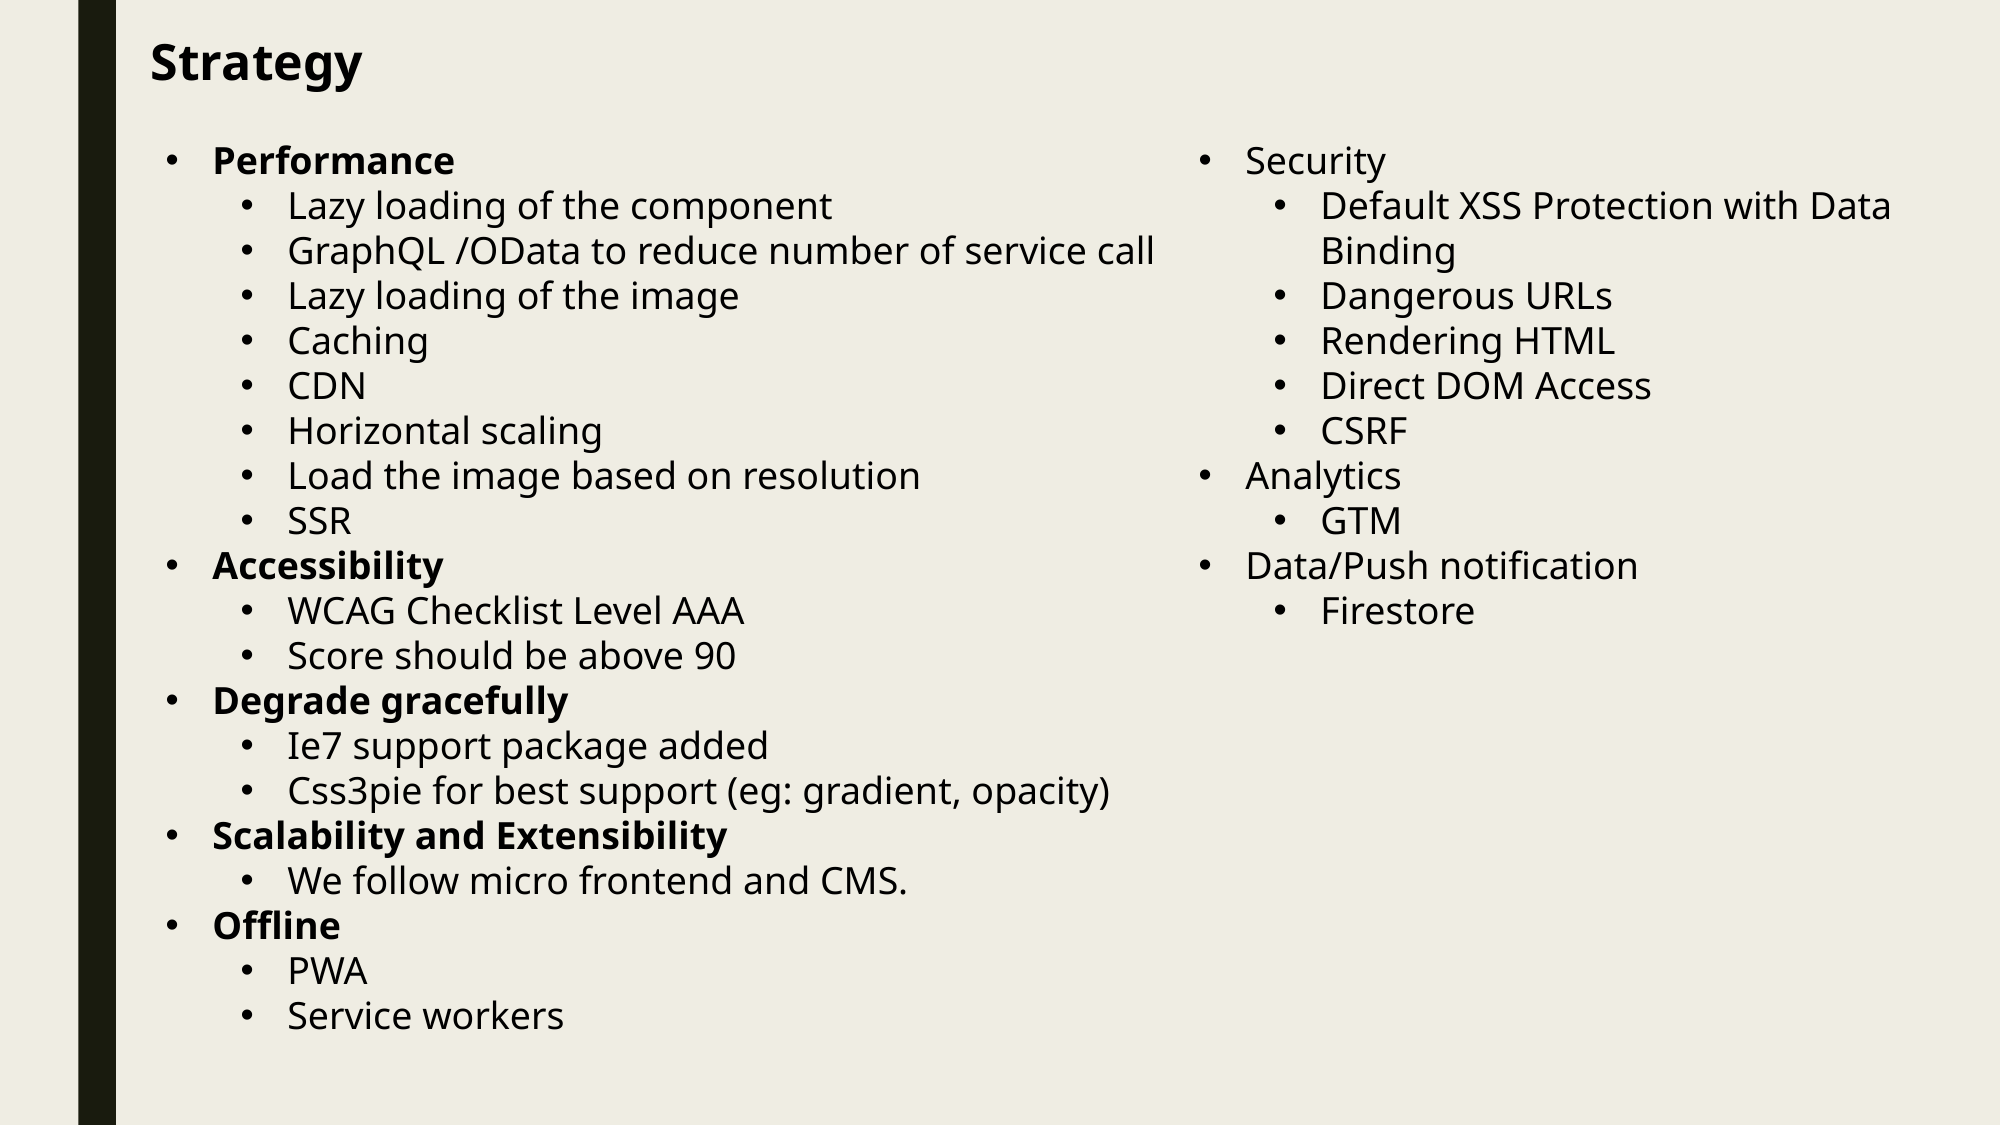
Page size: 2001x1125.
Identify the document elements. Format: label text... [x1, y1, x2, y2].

text_box Performance Lazy loading of the component GraphQL /OData to reduce number of service call Lazy loading of the image Caching CDN Horizontal scaling Load the image based on resolution SSR Accessibility WCAG Checklist Level AAA Score should be above 90 Degrade gracefully Ie7 support package added Css3pie for best support (eg: gradient, opacity) Scalability and Extensibility We follow micro frontend and CMS. Offline PWA Service workers [150, 129, 1171, 1125]
text_box Strategy [136, 22, 1136, 98]
text_box Security Default XSS Protection with Data Binding Dangerous URLs Rendering HTML Direct DOM Access CSRF Analytics GTM Data/Push notification Firestore [1183, 129, 1988, 640]
